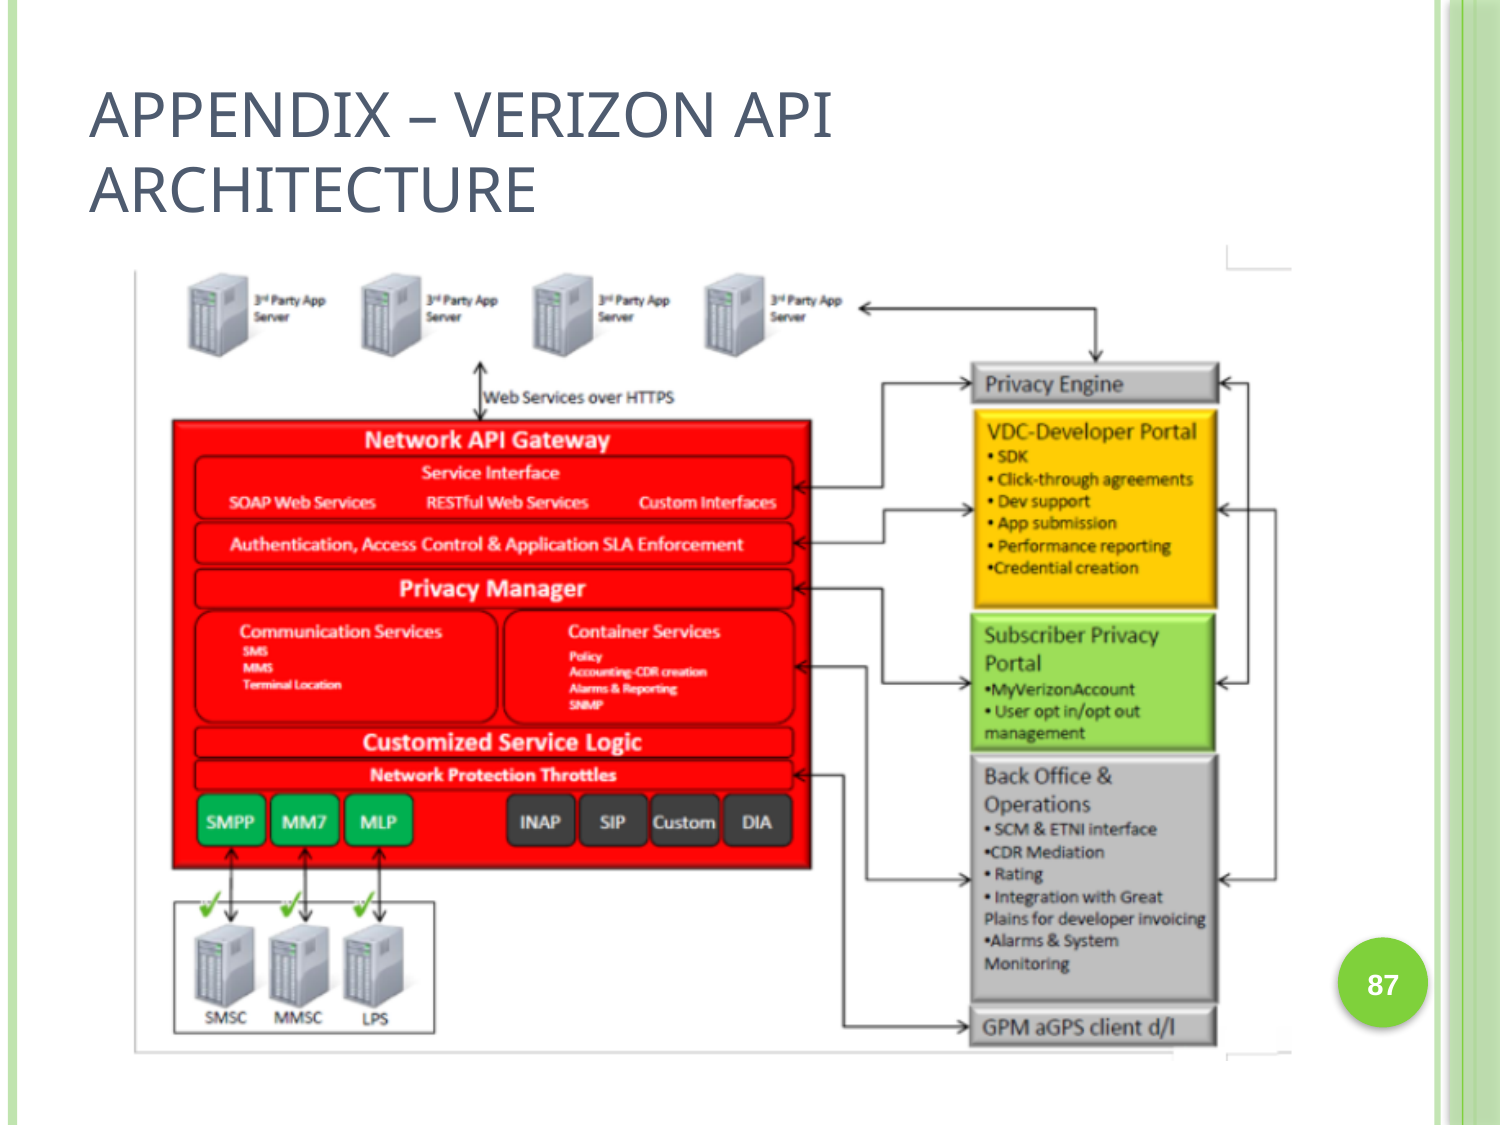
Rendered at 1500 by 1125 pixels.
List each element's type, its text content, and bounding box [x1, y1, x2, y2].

slide_number 87 [1333, 940, 1434, 1027]
title Appendix – Verizon API Architecture [75, 45, 1300, 233]
picture [86, 236, 1301, 1062]
